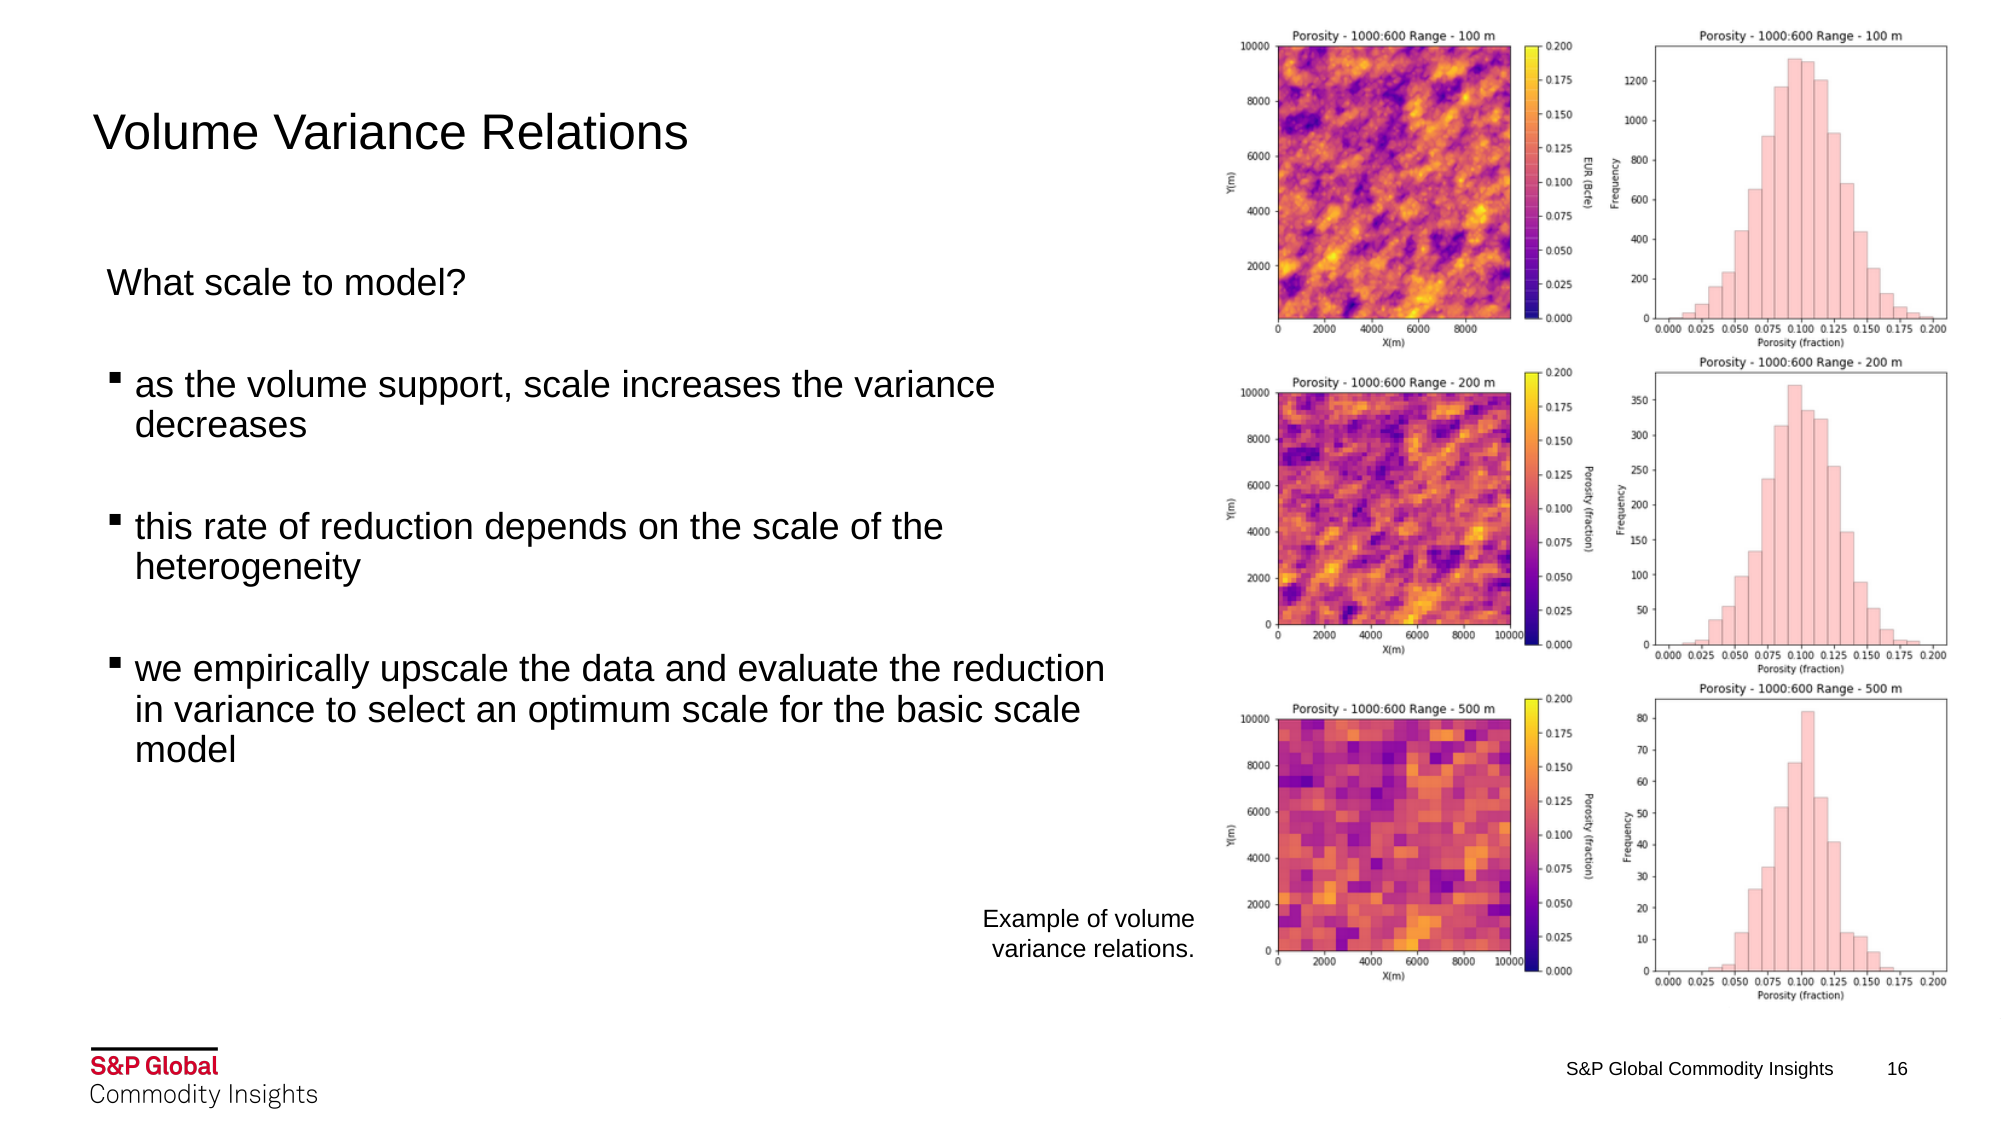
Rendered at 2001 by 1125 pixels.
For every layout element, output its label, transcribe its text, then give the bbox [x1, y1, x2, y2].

picture [73, 1029, 335, 1121]
text_box Example of volume variance relations. [879, 895, 1211, 971]
footer S&P Global Commodity Insights [1012, 1050, 1834, 1086]
picture [1220, 25, 1962, 1008]
slide_number 16 [1838, 1050, 1909, 1086]
text_box What scale to model? as the volume support, scale increases the variance decreases this rate of reduction depends on the scale of the heterogeneity we empirically upscale the data and evaluate the reduction in variance to select an optimum scale for the basic scale model [63, 255, 1146, 440]
title Volume Variance Relations [93, 106, 1220, 214]
